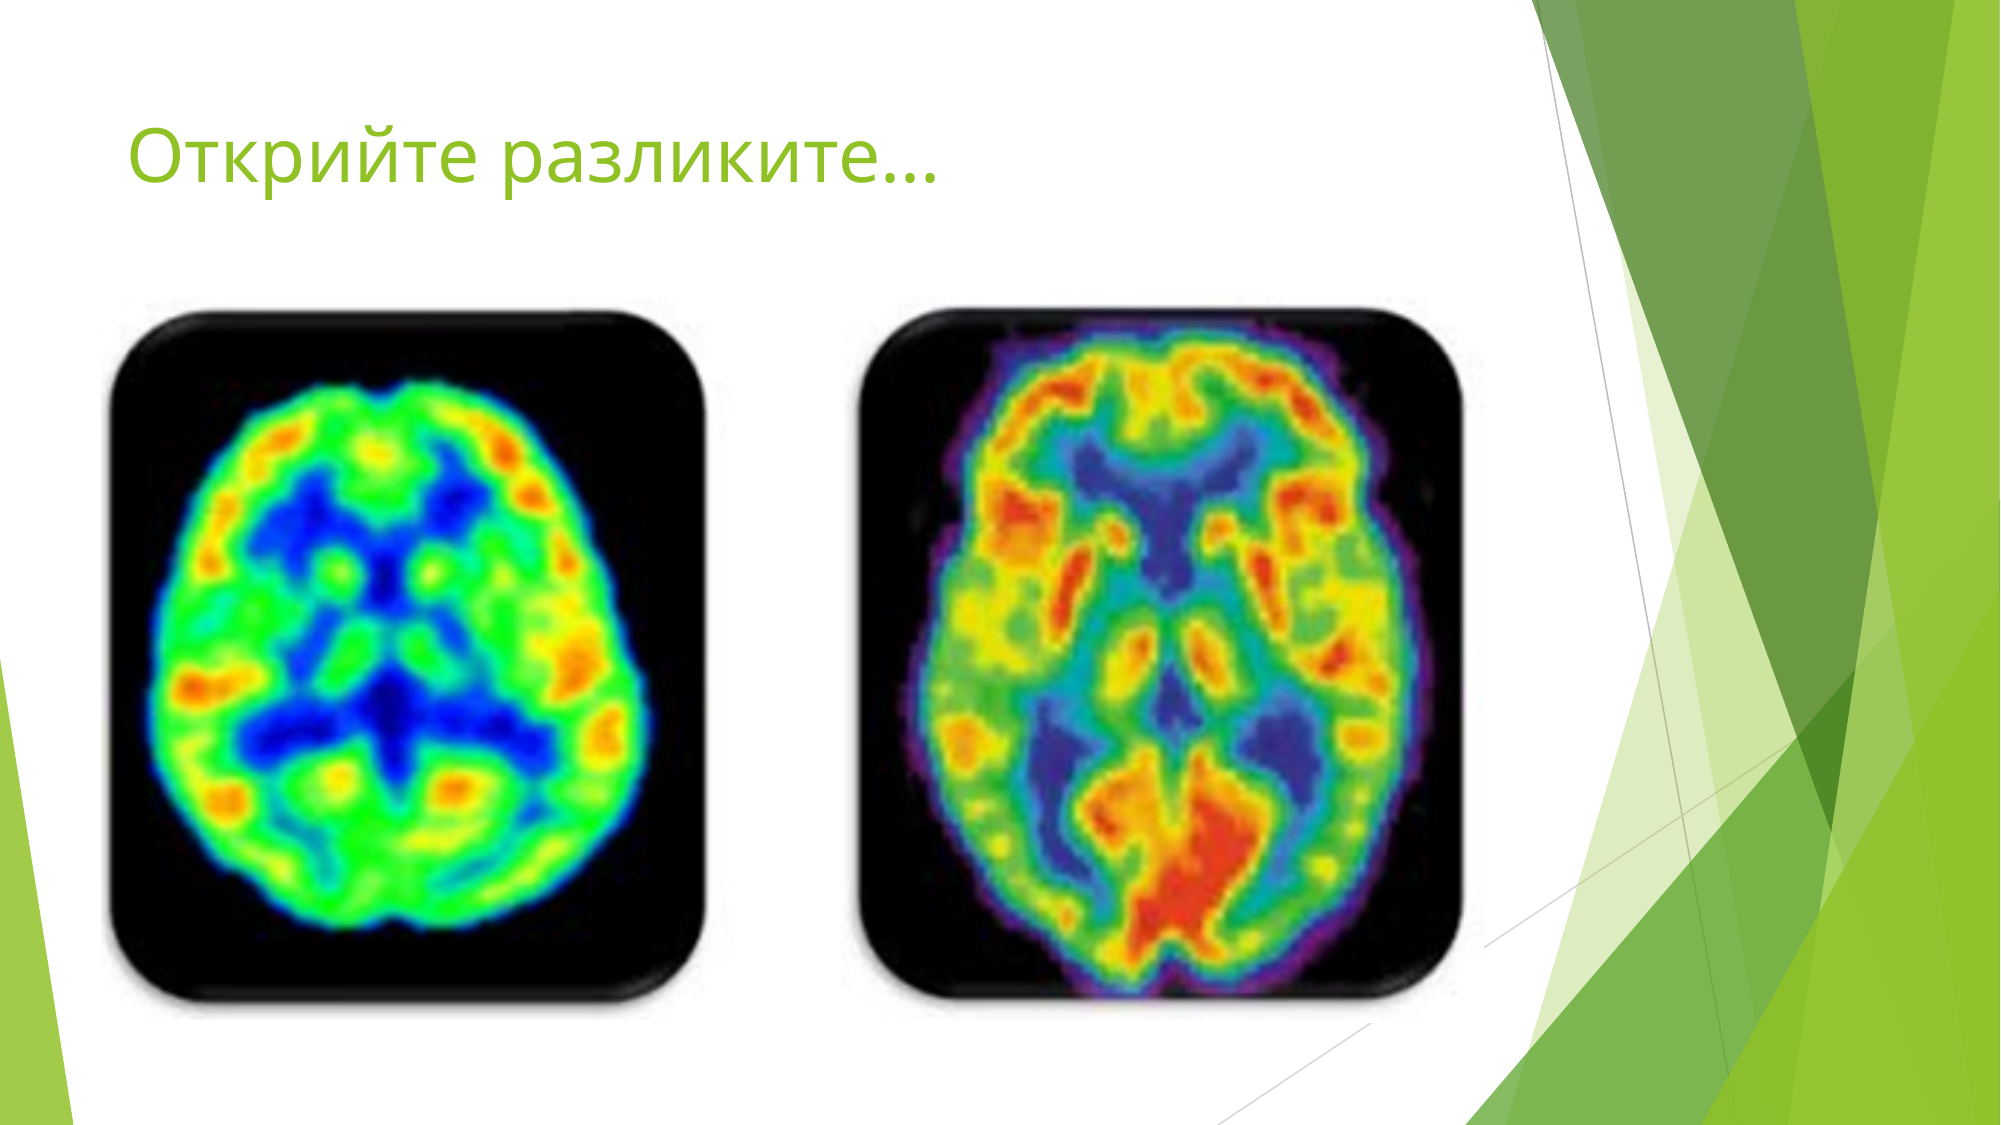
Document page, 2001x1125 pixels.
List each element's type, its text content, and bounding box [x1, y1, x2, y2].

picture [101, 292, 1484, 1023]
title Открийте разликите... [111, 99, 1522, 317]
